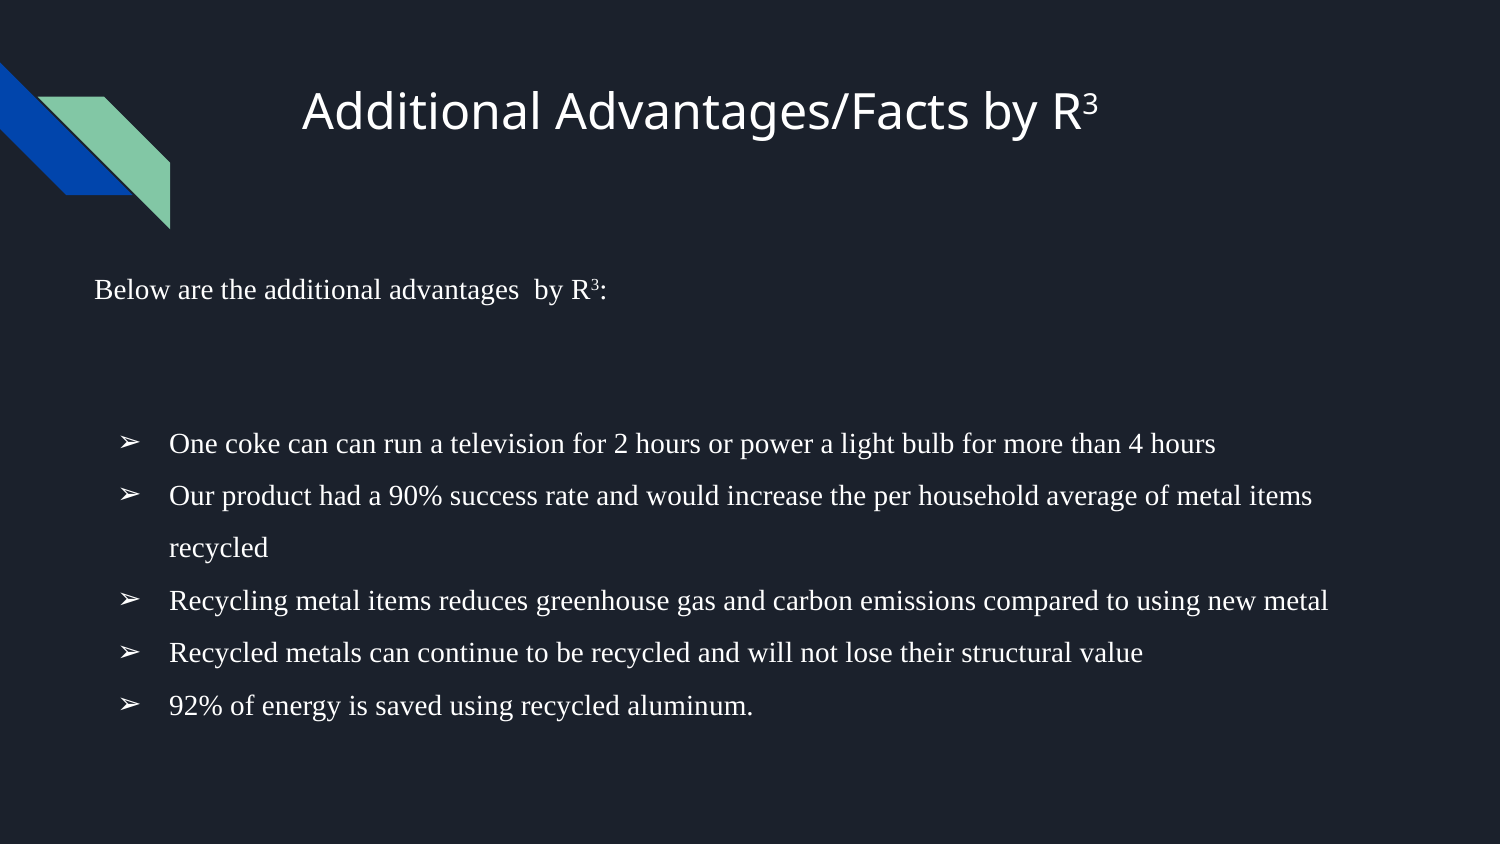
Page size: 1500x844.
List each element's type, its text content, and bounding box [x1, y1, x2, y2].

list Below are the additional advantages by R3: One coke can can run a television for 2 hours or power a light bulb for more than 4 hours Our product had a 90% success rate and would increase the per household average of metal items recycled Recycling metal items reduces greenhouse gas and carbon emissions compared to using new metal Recycled metals can continue to be recycled and will not lose their structural value 92% of energy is saved using recycled aluminum. [79, 254, 1368, 844]
title Additional Advantages/Facts by R3 [212, 64, 1368, 215]
